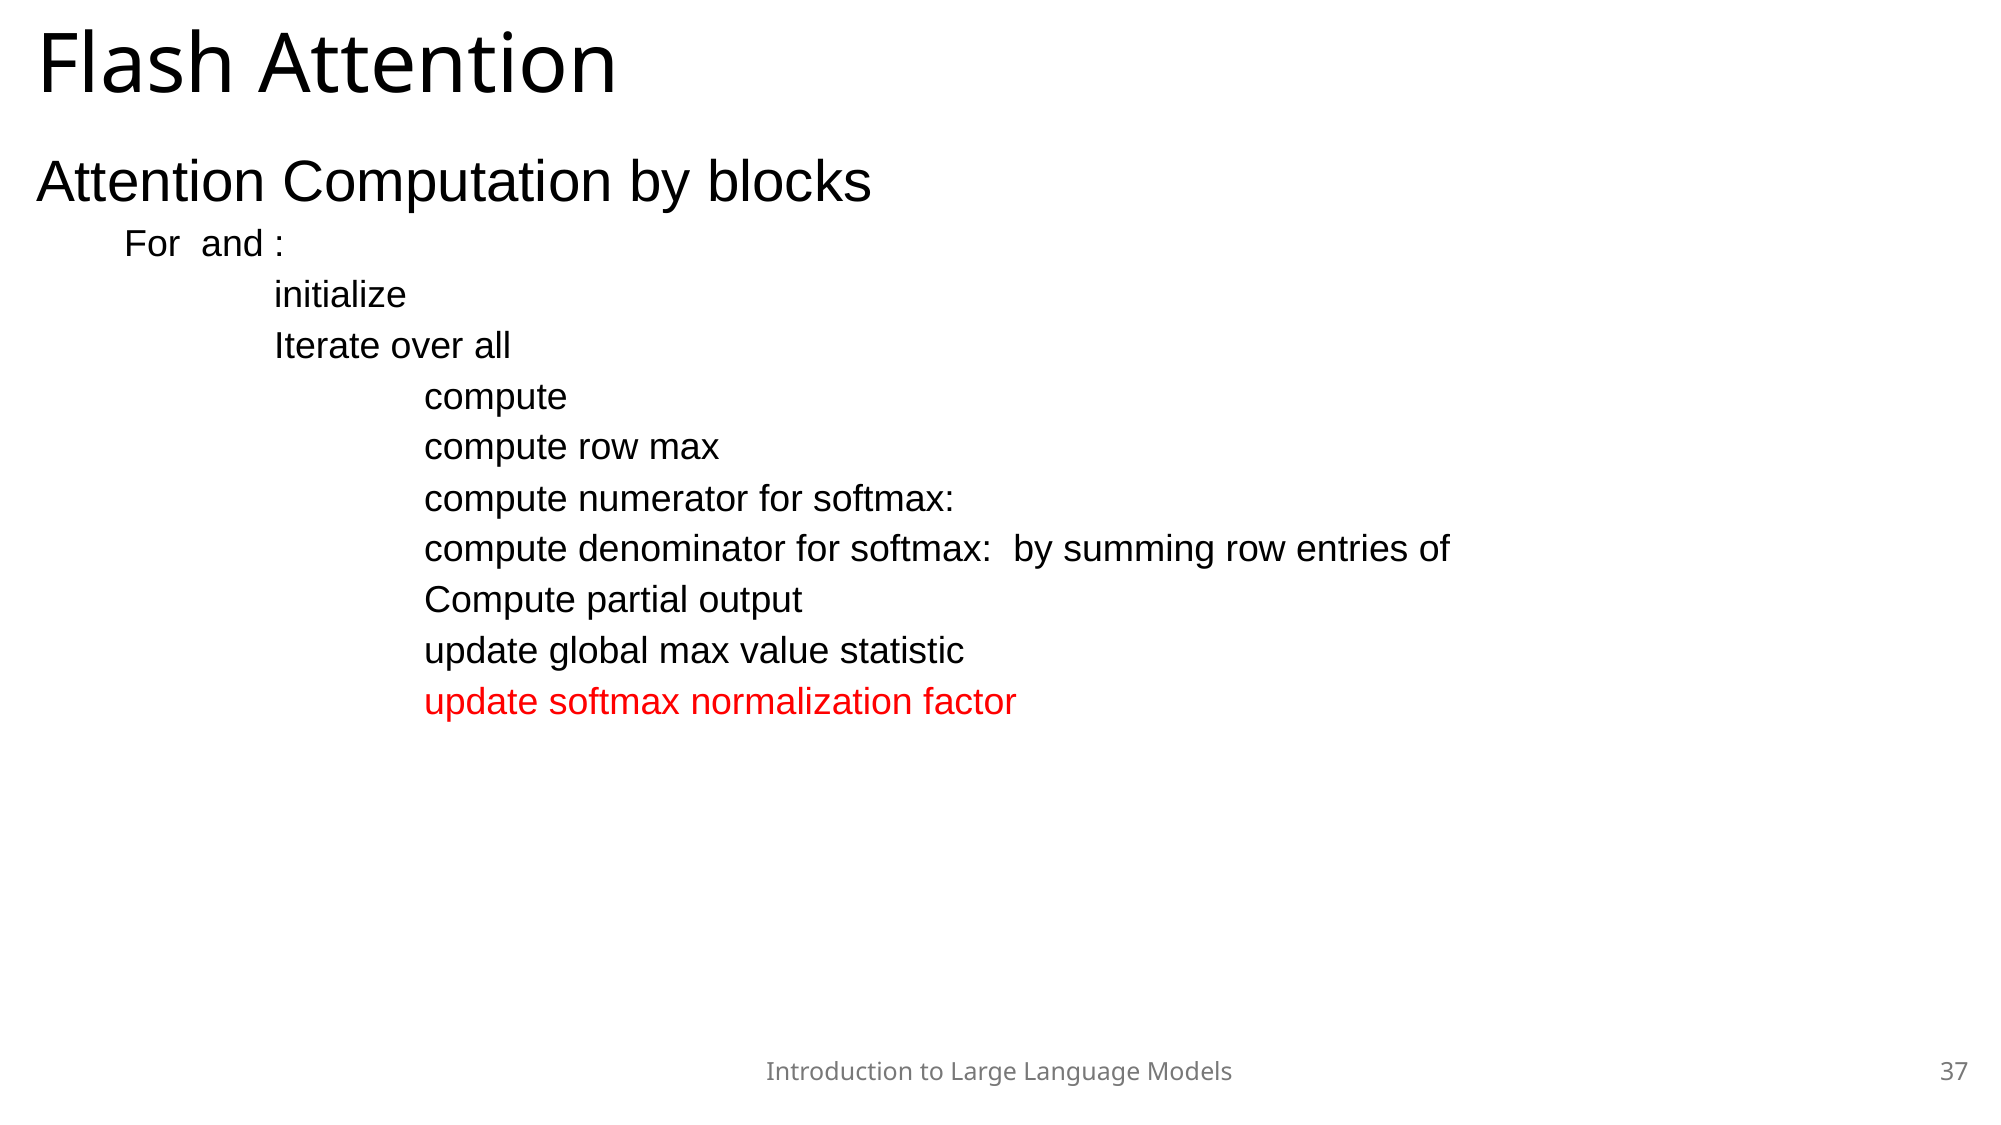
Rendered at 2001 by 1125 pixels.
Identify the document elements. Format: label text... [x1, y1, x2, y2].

footer Introduction to Large Language Models [662, 1042, 1338, 1103]
title Flash Attention [21, 13, 1979, 119]
text_box [912, 252, 2000, 982]
slide_number 37 [1533, 1042, 1984, 1103]
